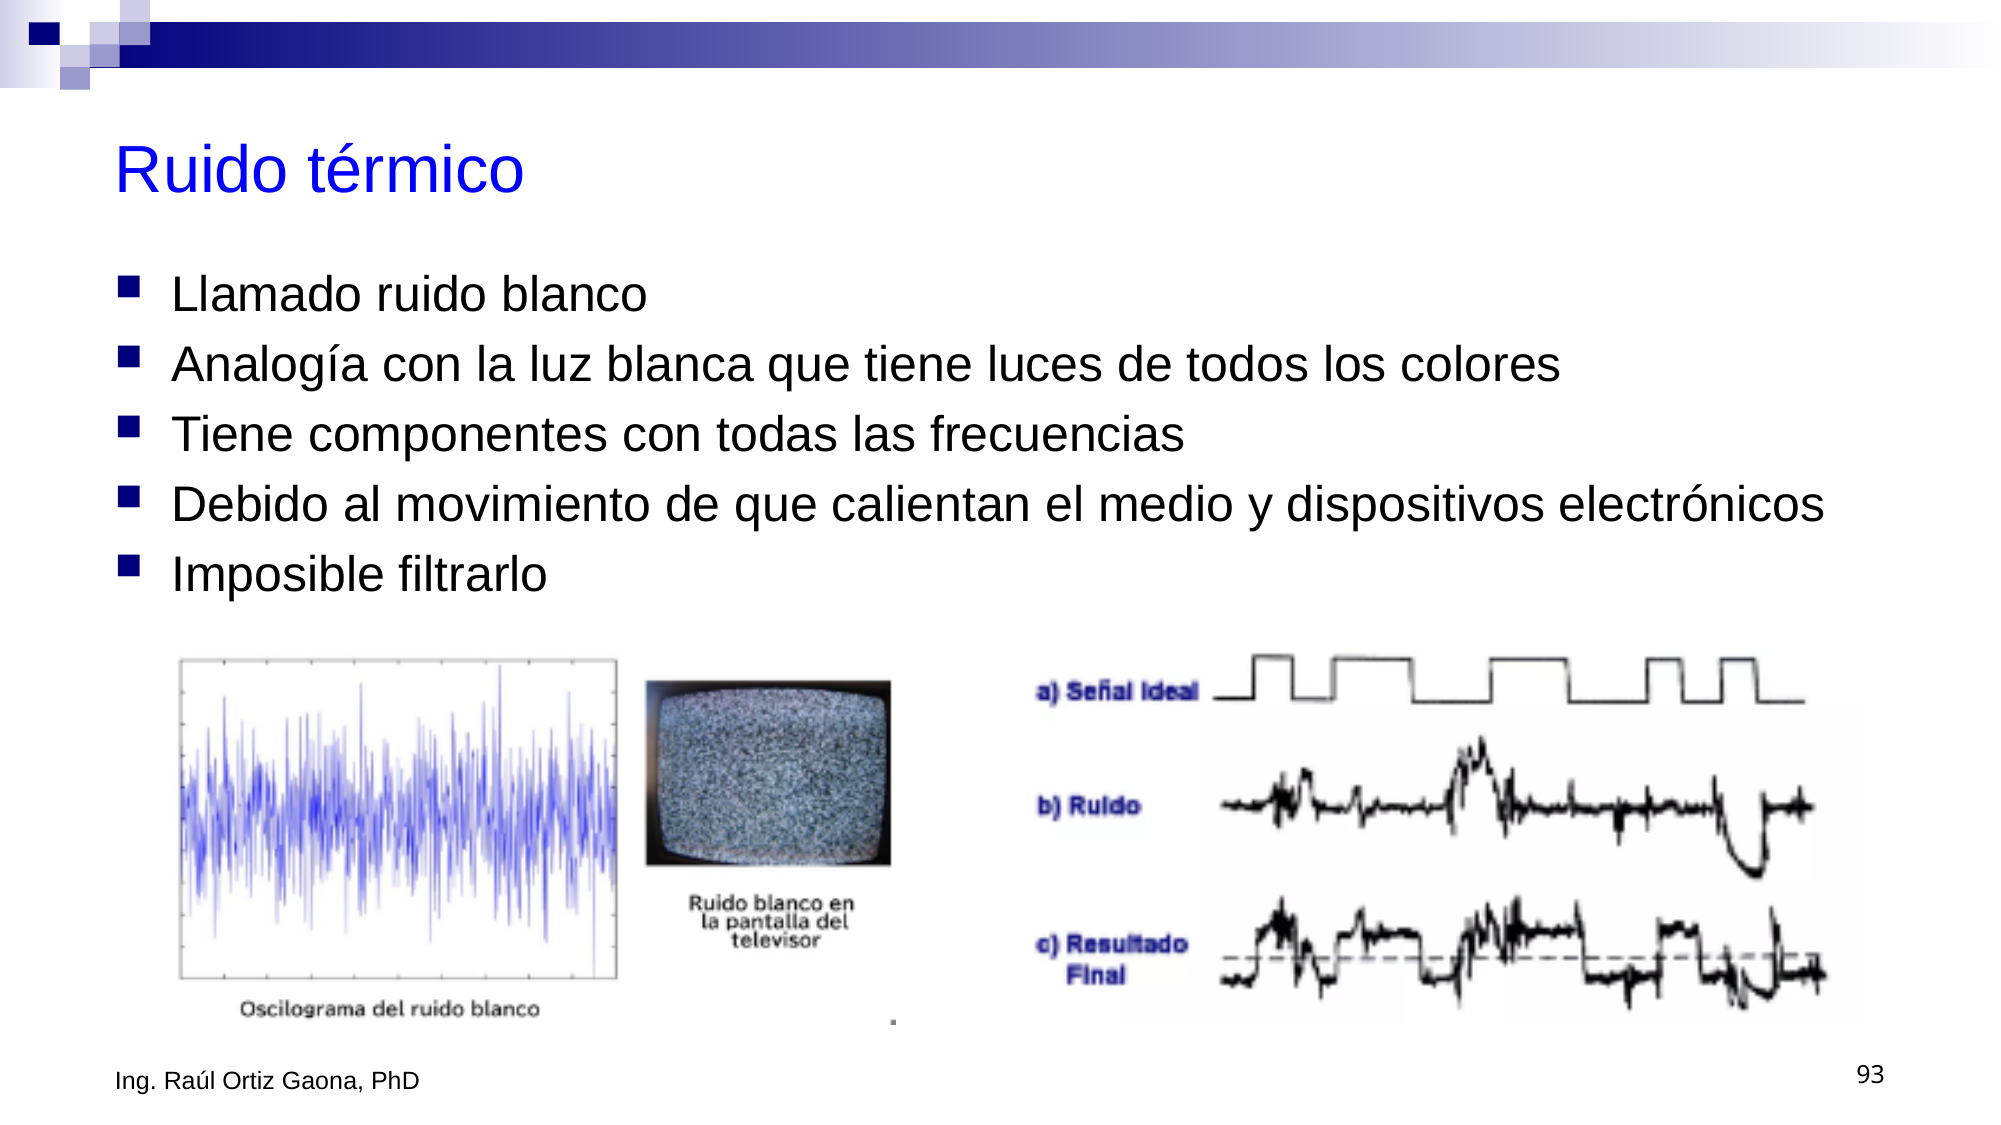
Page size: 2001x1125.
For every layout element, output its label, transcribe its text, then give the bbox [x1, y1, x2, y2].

picture [161, 634, 897, 1025]
title Ruido térmico [99, 52, 1900, 278]
slide_number 93 [1433, 1025, 1900, 1100]
picture [1018, 634, 1863, 1025]
slide_number Ing. Raúl Ortiz Gaona, PhD [99, 1024, 567, 1103]
